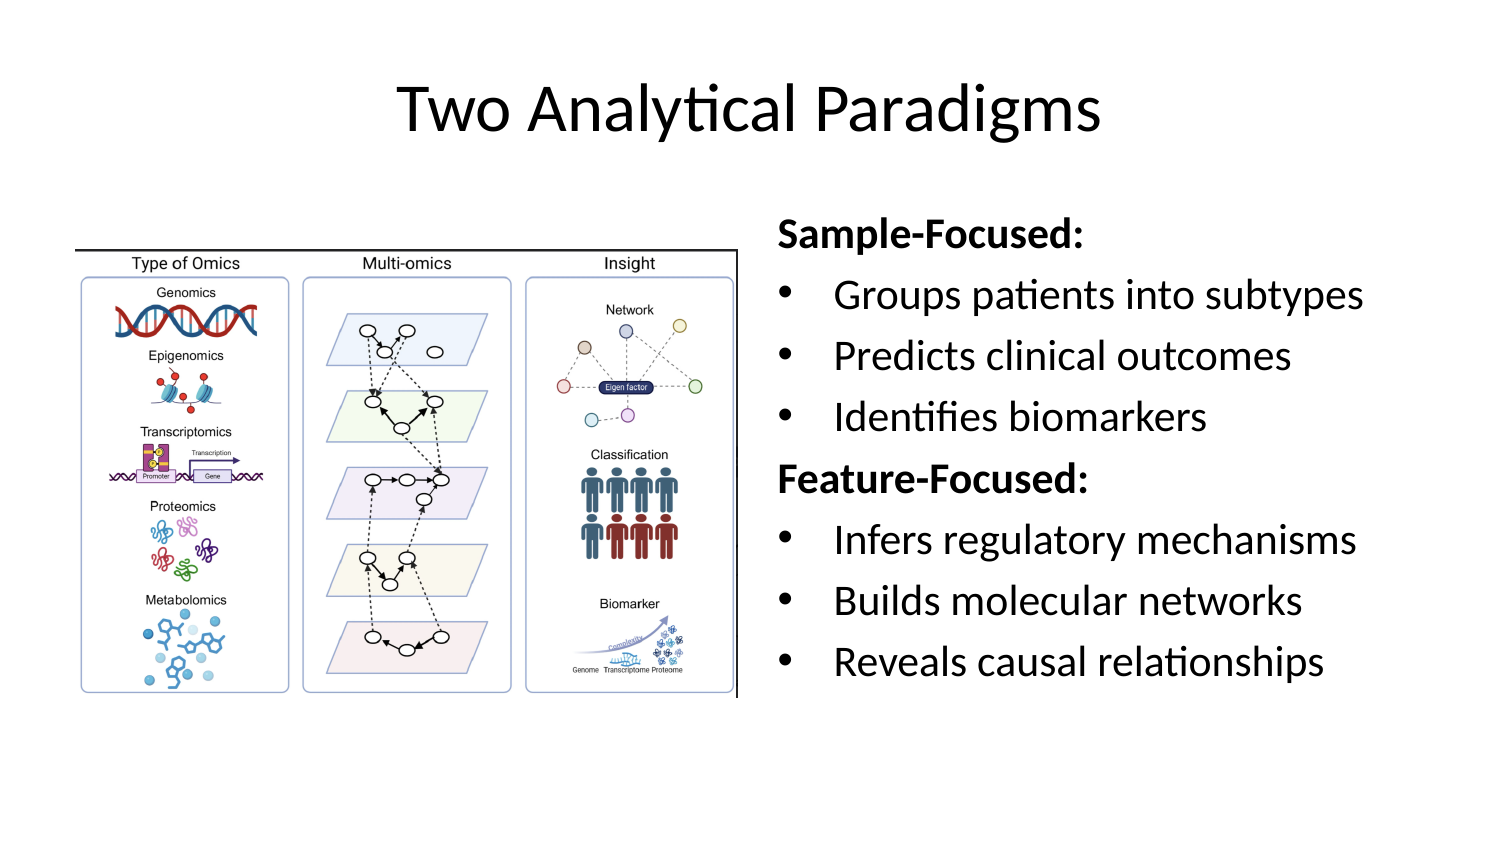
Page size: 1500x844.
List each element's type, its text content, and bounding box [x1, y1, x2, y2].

picture [74, 249, 738, 699]
list Sample-Focused: Groups patients into subtypes Predicts clinical outcomes Identifies biomarkers Feature-Focused: Infers regulatory mechanisms Builds molecular networks Reveals causal relationships [762, 196, 1425, 754]
title Two Analytical Paradigms [75, 33, 1425, 175]
